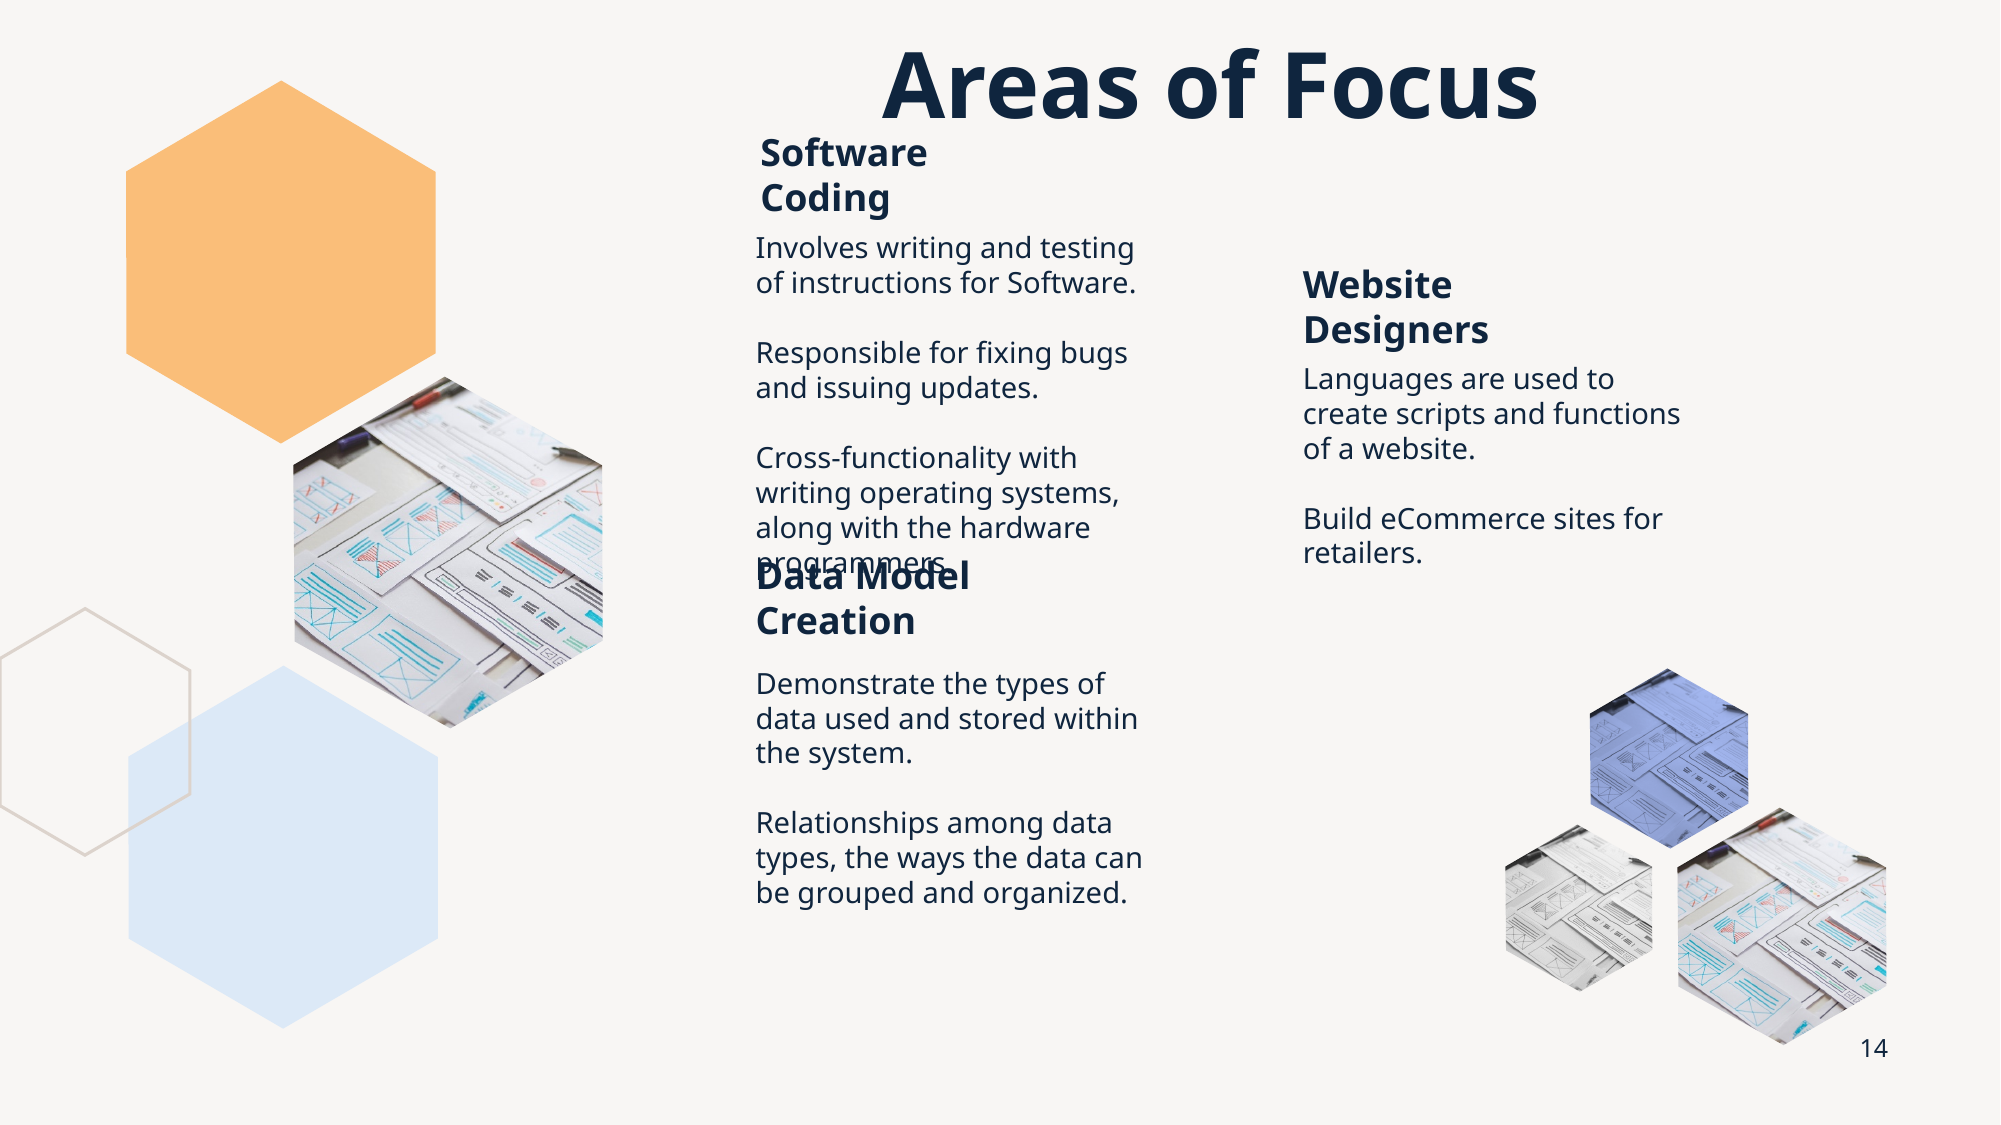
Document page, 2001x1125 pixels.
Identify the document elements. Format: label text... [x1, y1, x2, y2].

slide_number 14 [1836, 1020, 1912, 1080]
title Areas of Focus [745, 33, 1678, 146]
text_box Demonstrate the types of data used and stored within the system. Relationships among data types, the ways the data can be grouped and organized. [740, 657, 1176, 941]
list Involves writing and testing of instructions for Software. Responsible for fixing bugs and issuing updates. Cross-functionality with writing operating systems, along with the hardware programmers. [740, 221, 1176, 574]
picture [1505, 668, 1887, 1046]
list Website Designers [1287, 298, 1653, 352]
text_box Data Model Creation [740, 593, 1121, 650]
list Languages are used to create scripts and functions of a website. Build eCommerce sites for retailers. [1287, 352, 1724, 594]
picture [293, 376, 603, 729]
list Software Coding [745, 184, 1057, 221]
